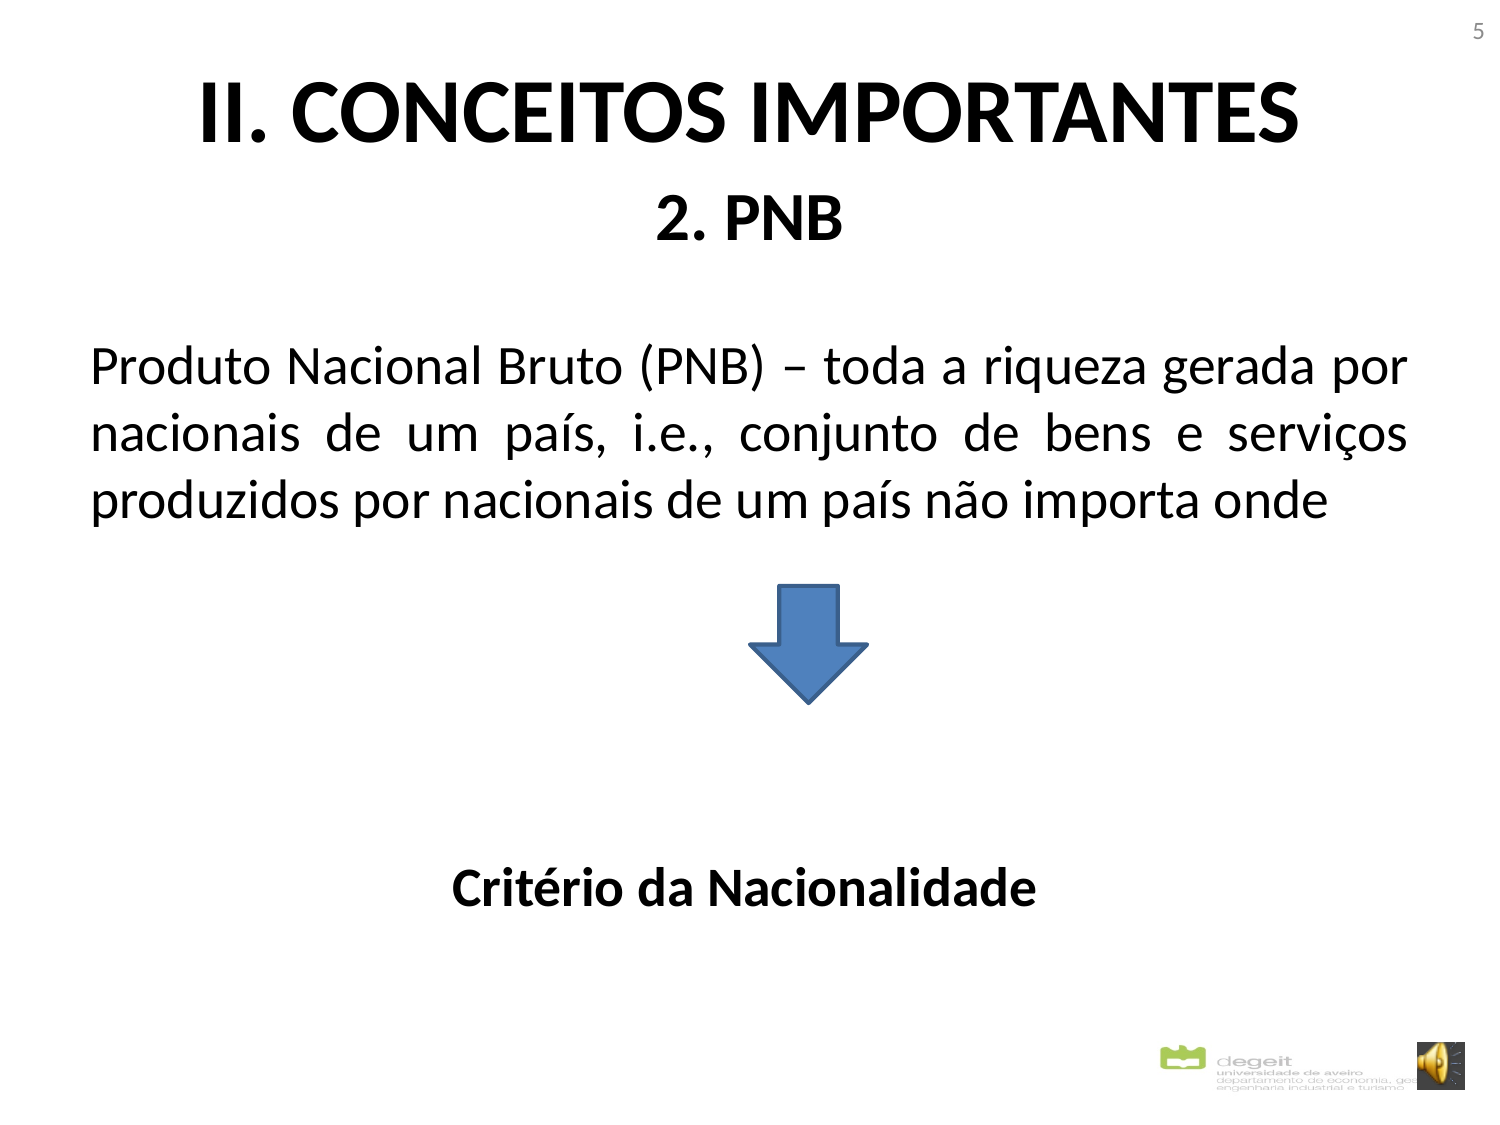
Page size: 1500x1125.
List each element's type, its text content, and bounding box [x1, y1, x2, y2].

slide_number 5 [1149, 0, 1500, 60]
picture [1113, 1019, 1486, 1114]
text_box [748, 583, 870, 706]
title II. Conceitos Importantes [75, 11, 1425, 164]
list 2. PNB Produto Nacional Bruto (PNB) – toda a riqueza gerada por nacionais de um país, i.e., conjunto de bens e serviços produzidos por nacionais de um país não importa onde Critério da Nacionalidade [75, 164, 1425, 1005]
